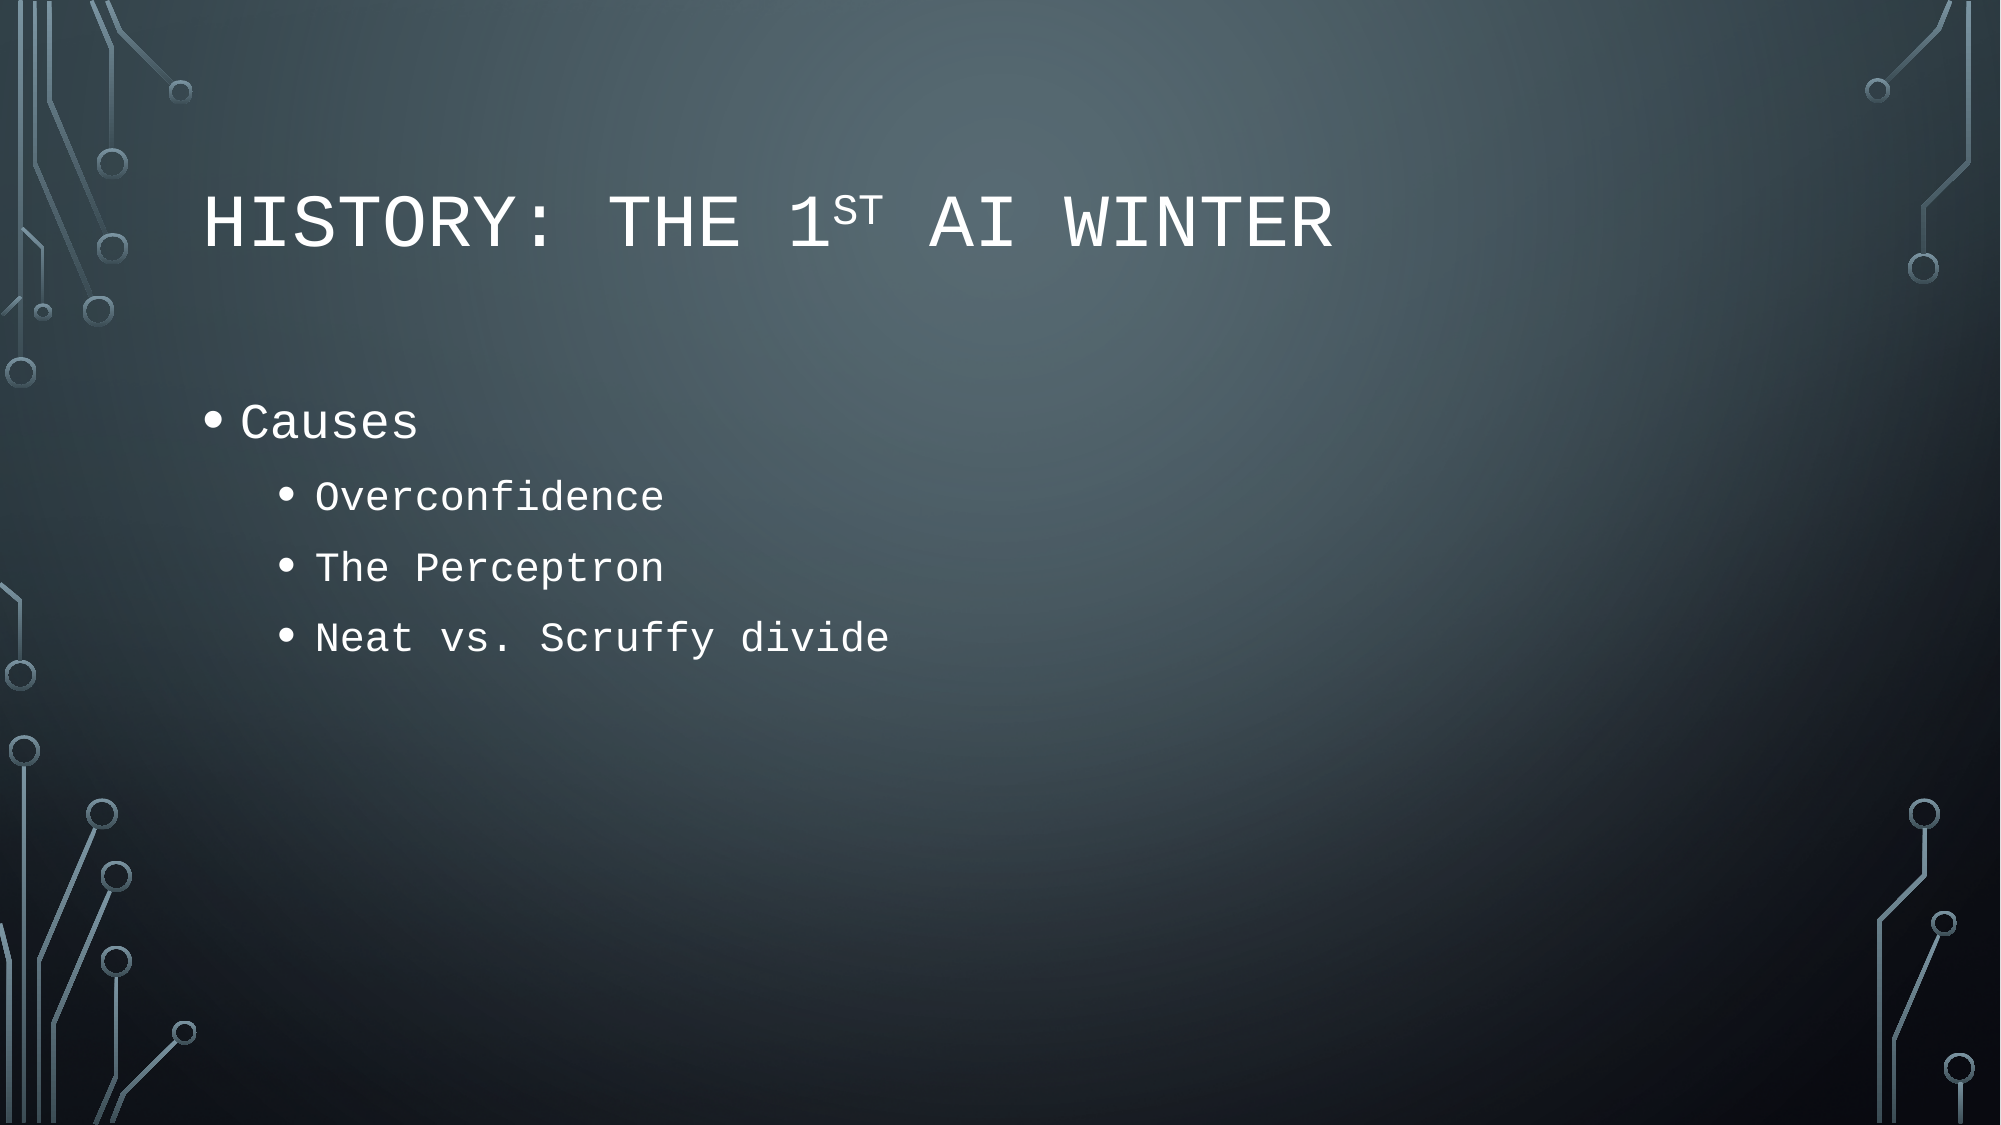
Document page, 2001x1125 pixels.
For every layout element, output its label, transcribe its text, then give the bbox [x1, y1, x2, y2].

list Causes Overconfidence The Perceptron Neat vs. Scruffy divide [187, 369, 1813, 950]
title History: The 1st AI winter [187, 101, 1813, 344]
